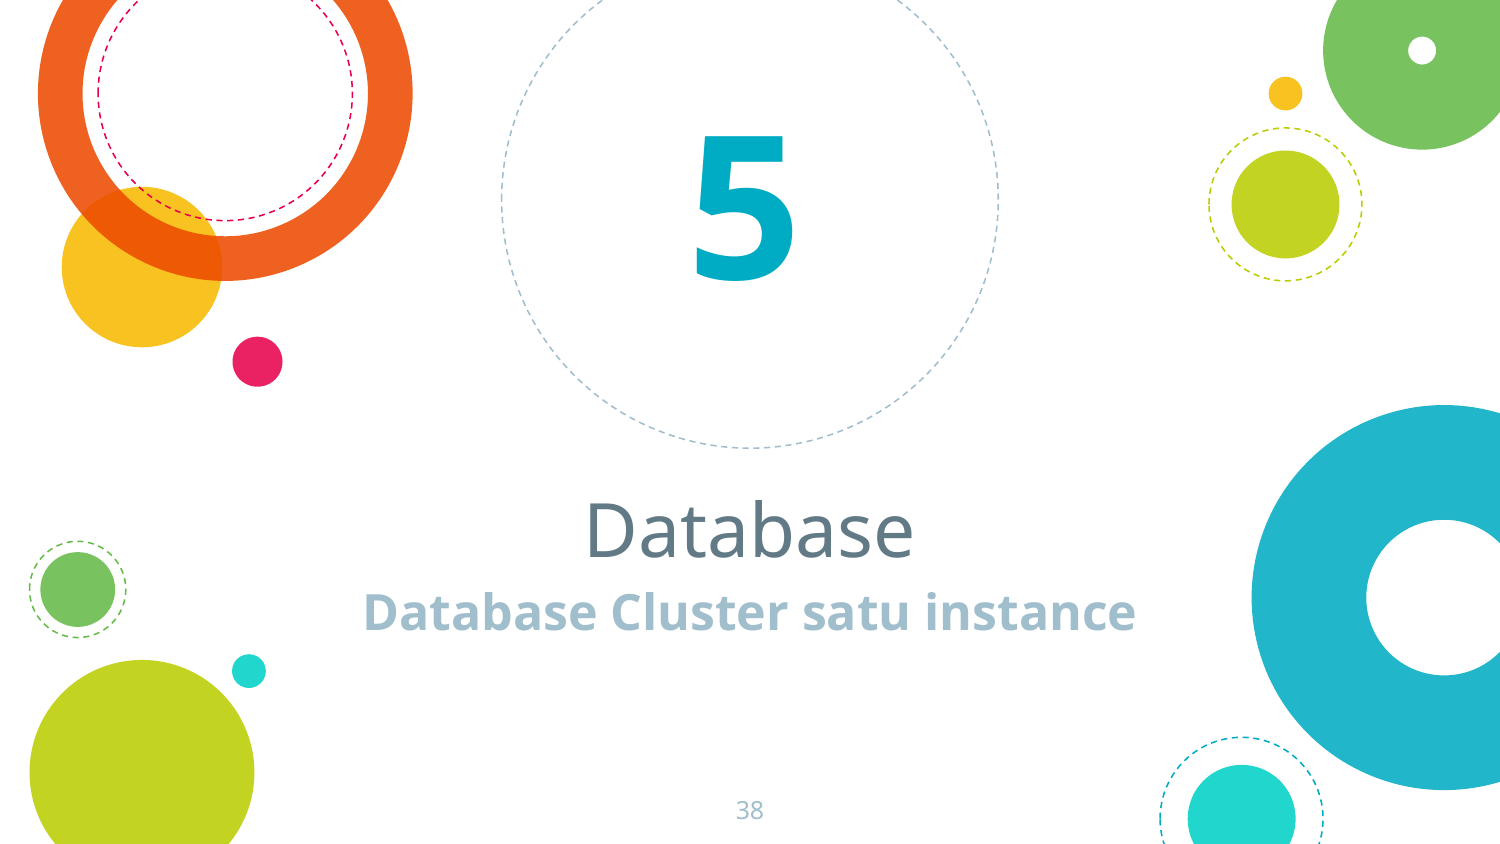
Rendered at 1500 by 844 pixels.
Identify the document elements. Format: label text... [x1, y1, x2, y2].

subtitle Database Cluster satu instance [290, 565, 1209, 695]
slide_number 38 [711, 779, 789, 844]
text_box 5 [500, 7, 989, 335]
title Database [290, 397, 1209, 565]
